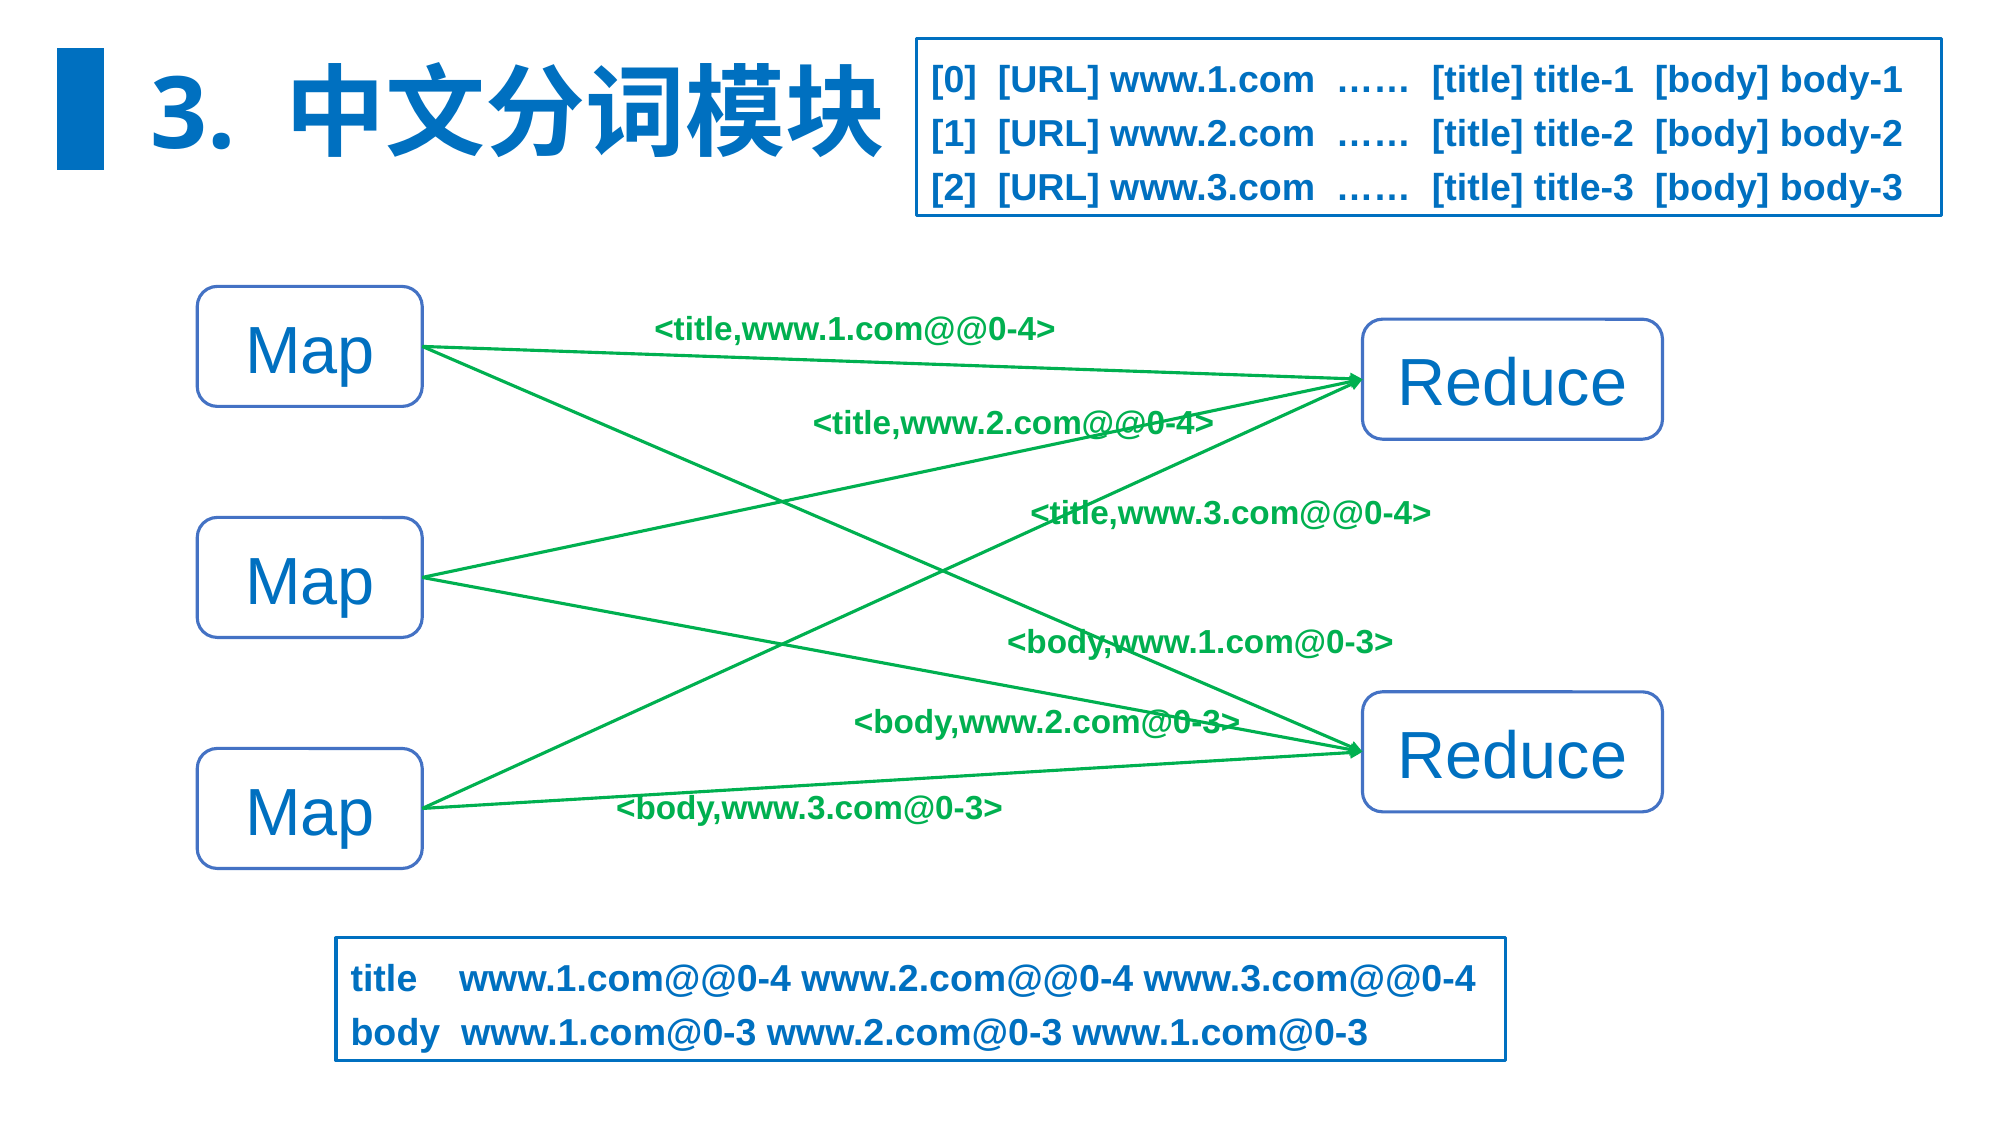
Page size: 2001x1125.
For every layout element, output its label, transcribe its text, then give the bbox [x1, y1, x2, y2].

text_box Map [196, 516, 422, 639]
text_box [0] [URL] www.1.com …… [title] title-1 [body] body-1 [1] [URL] www.2.com …… [title] title-2 [body] body-2 [2] [URL] www.3.com …… [title] title-3 [body] body-3 [916, 38, 1942, 216]
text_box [57, 40, 1036, 177]
text_box Map [196, 285, 424, 408]
text_box title www.1.com@@0-4 www.2.com@@0-4 www.3.com@@0-4 body www.1.com@0-3 www.2.com@0-3 www.1.com@0-3 [335, 937, 1506, 1061]
text_box <title,www.1.com@@0-4> [639, 292, 1128, 346]
text_box Reduce [1361, 318, 1664, 441]
text_box <body,www.3.com@0-3> [601, 809, 1090, 834]
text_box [422, 346, 1363, 379]
text_box <title,www.3.com@@0-4> [1363, 475, 1504, 539]
text_box Map [196, 747, 424, 870]
text_box <body,www.1.com@0-3> [1363, 605, 1481, 668]
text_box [422, 379, 1363, 809]
text_box Reduce [1363, 690, 1664, 813]
